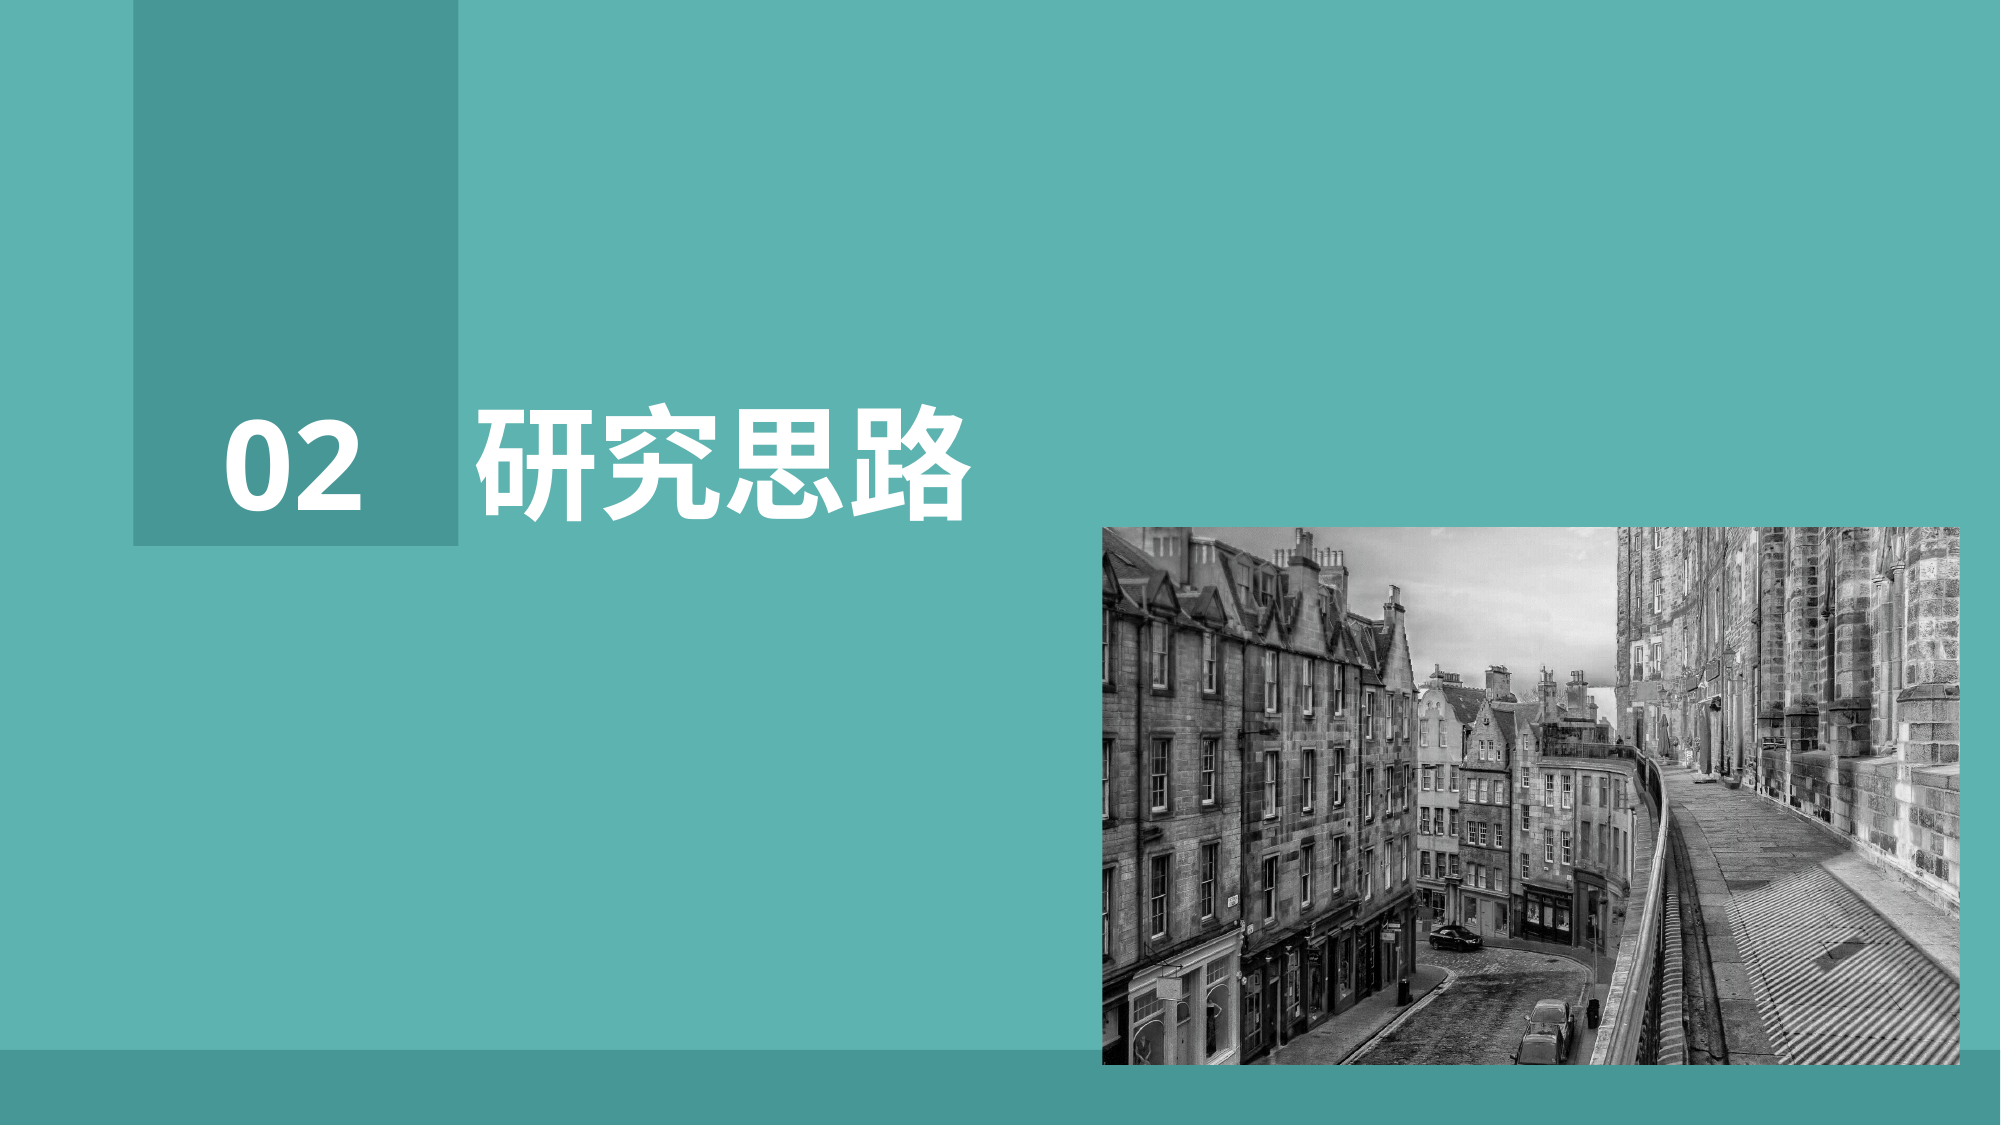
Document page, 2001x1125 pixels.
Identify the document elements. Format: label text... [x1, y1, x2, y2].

list 研究思路 [458, 394, 1598, 545]
picture [1102, 527, 1960, 1065]
list 02 [133, 394, 455, 545]
